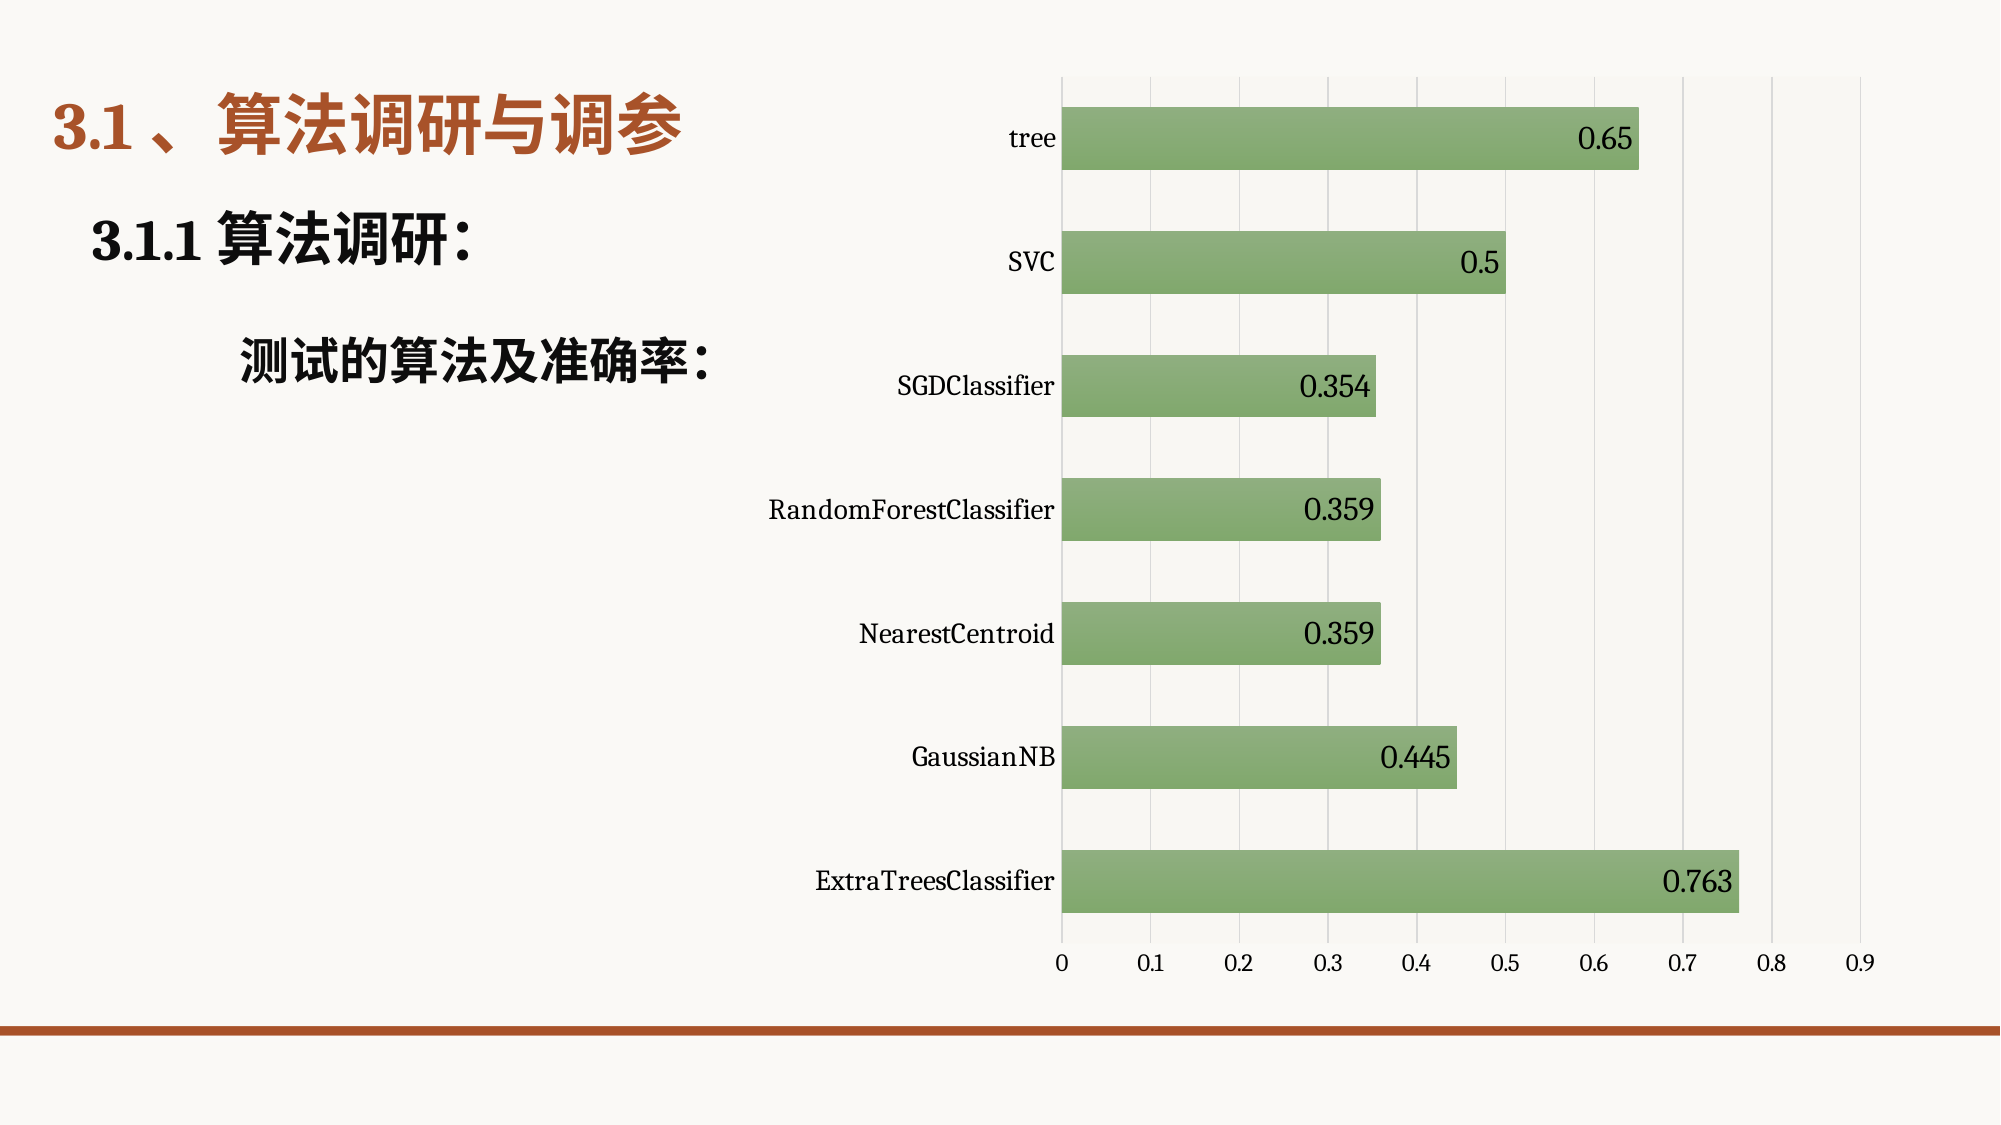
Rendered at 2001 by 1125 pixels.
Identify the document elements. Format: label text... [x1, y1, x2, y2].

text_box 3.1.1算法调研： 测试的算法及准确率： [77, 202, 745, 398]
chart [745, 57, 1899, 997]
title 3.1、算法调研与调参 [38, 57, 745, 172]
